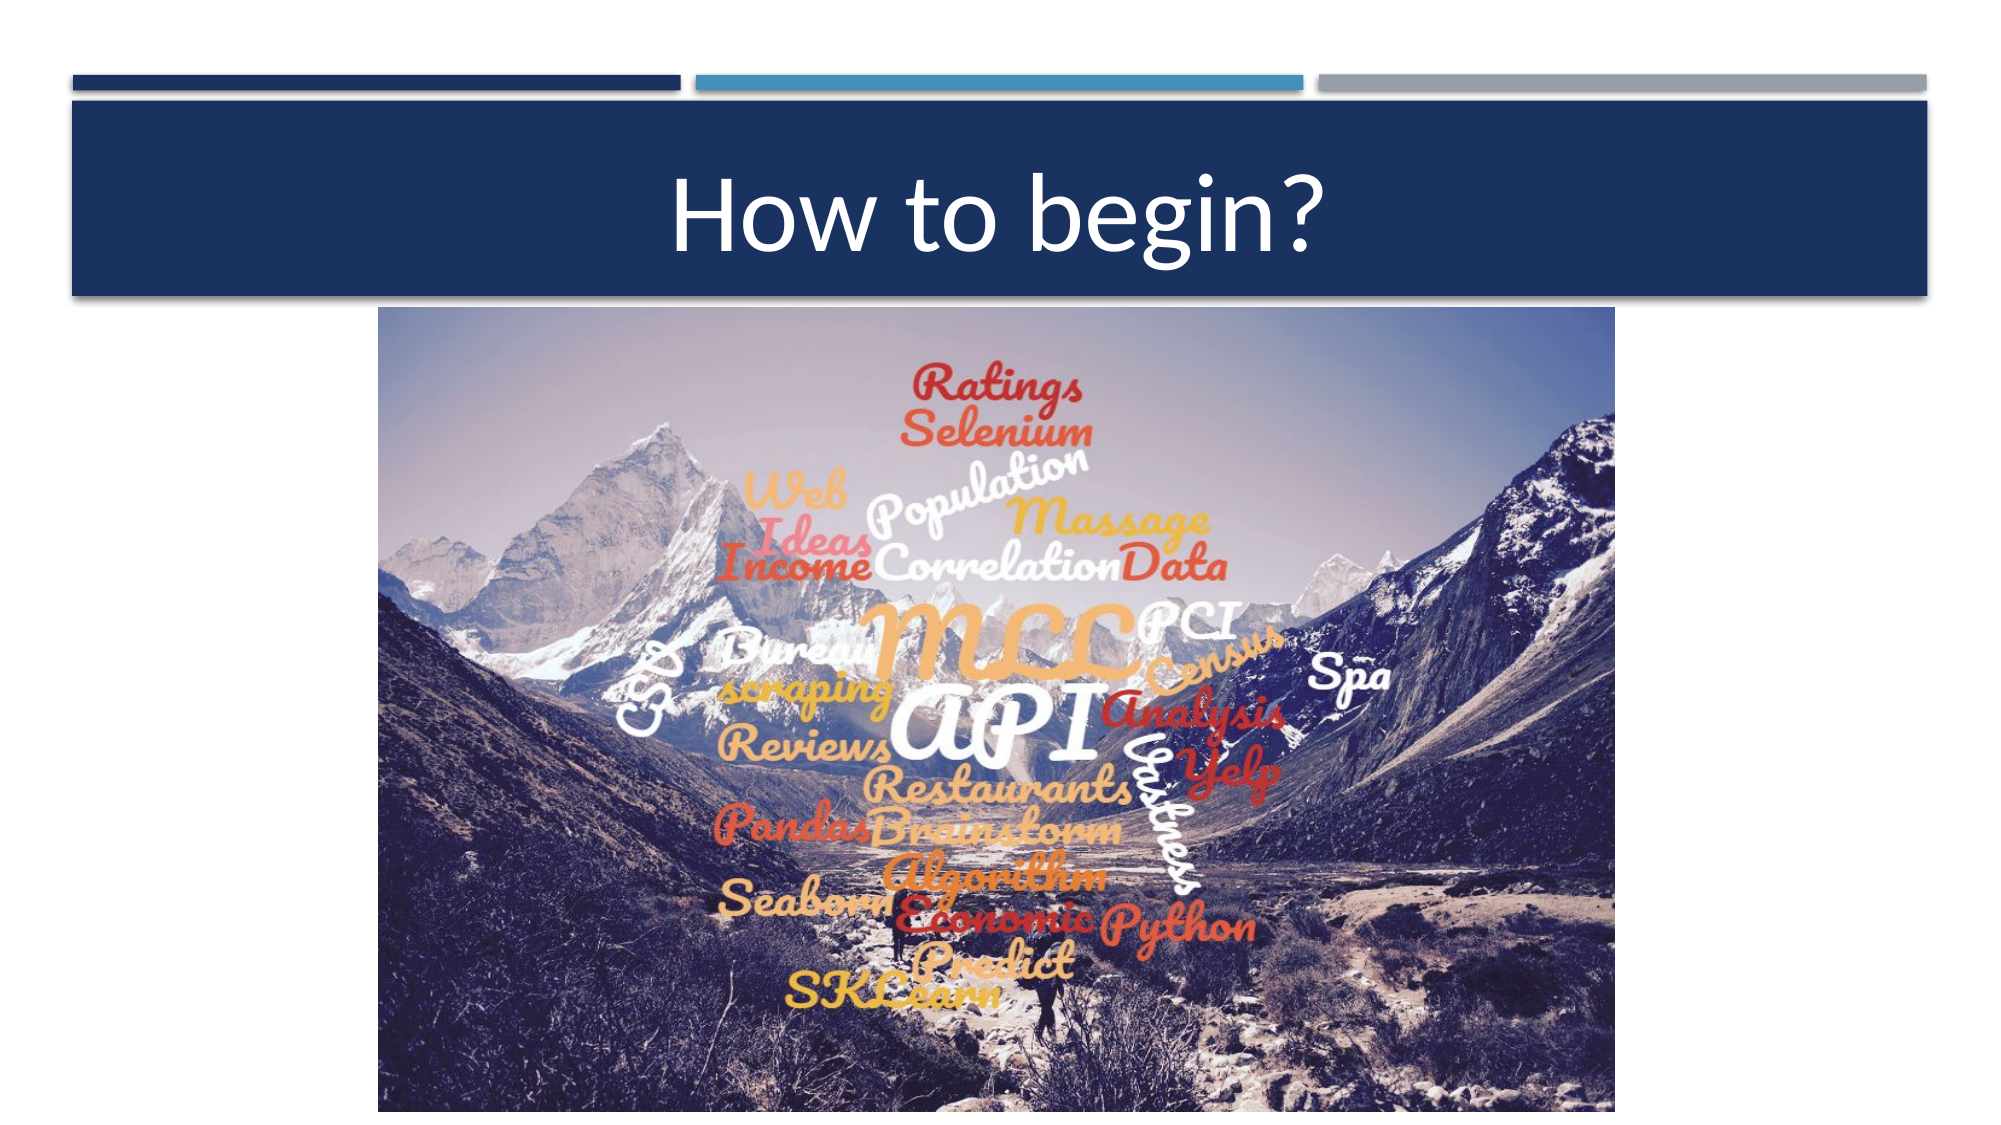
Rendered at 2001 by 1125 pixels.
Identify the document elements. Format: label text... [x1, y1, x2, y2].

title How to begin? [95, 115, 1905, 282]
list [377, 306, 1616, 1112]
